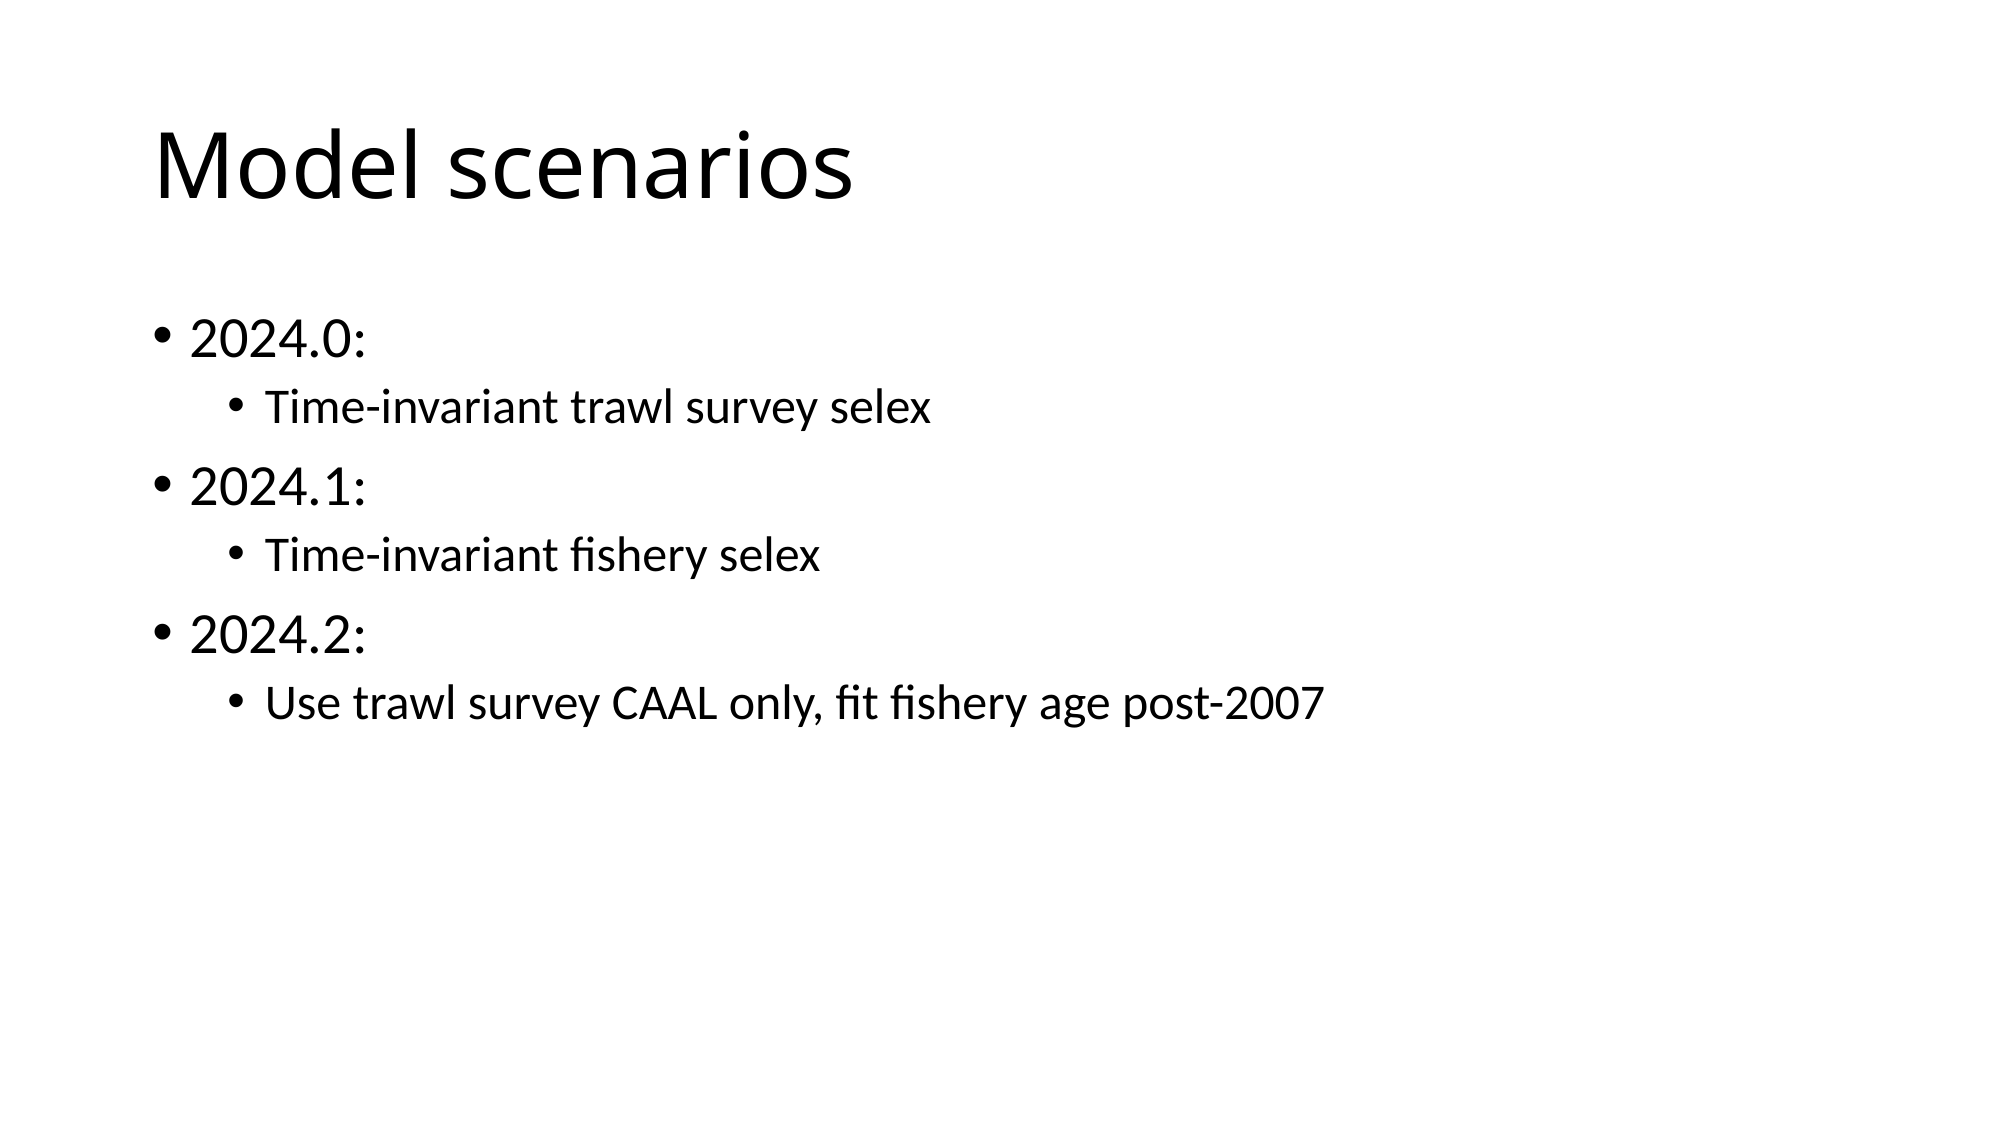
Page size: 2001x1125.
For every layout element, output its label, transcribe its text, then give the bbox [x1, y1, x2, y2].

list 2024.0: Time-invariant trawl survey selex 2024.1: Time-invariant fishery selex 2024.2: Use trawl survey CAAL only, fit fishery age post-2007 [137, 299, 1863, 1014]
title Model scenarios [137, 59, 1863, 278]
